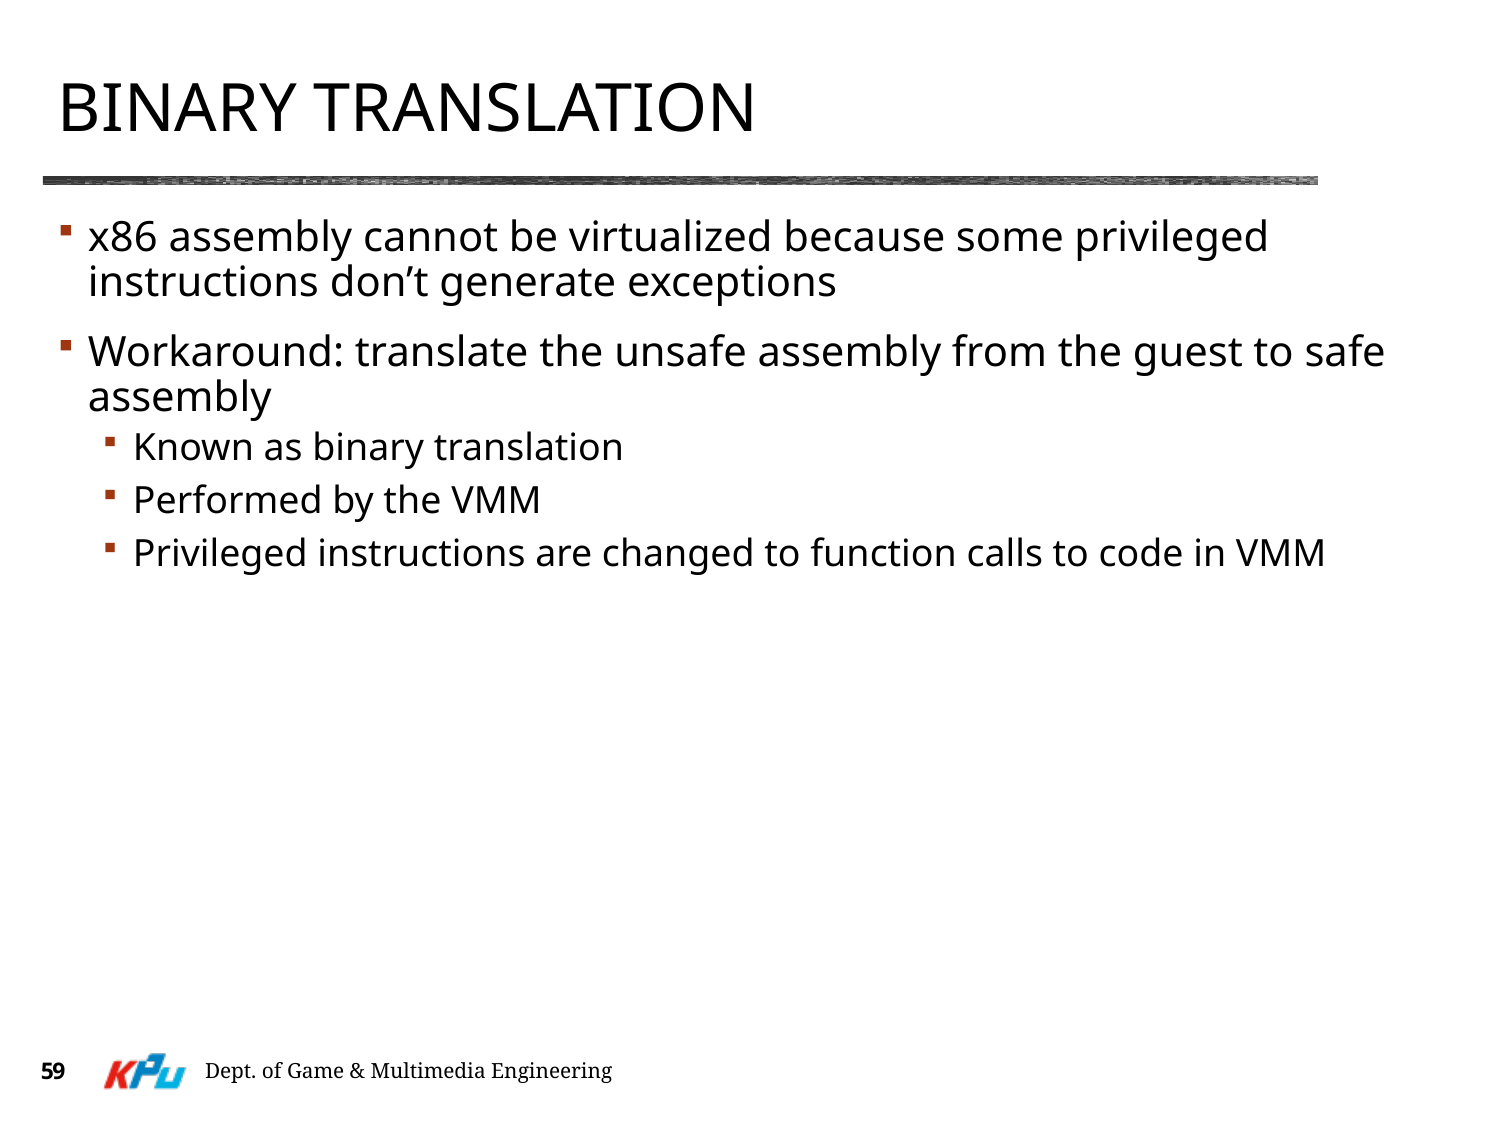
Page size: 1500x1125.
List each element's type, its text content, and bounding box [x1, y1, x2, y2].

picture [92, 1030, 191, 1120]
footer Dept. of Game & Multimedia Engineering [190, 1042, 879, 1103]
slide_number 59 [13, 1042, 93, 1103]
title Binary Translation [42, 39, 1458, 182]
list x86 assembly cannot be virtualized because some privileged instructions don’t generate exceptions Workaround: translate the unsafe assembly from the guest to safe assembly Known as binary translation Performed by the VMM Privileged instructions are changed to function calls to code in VMM [42, 207, 1458, 1013]
